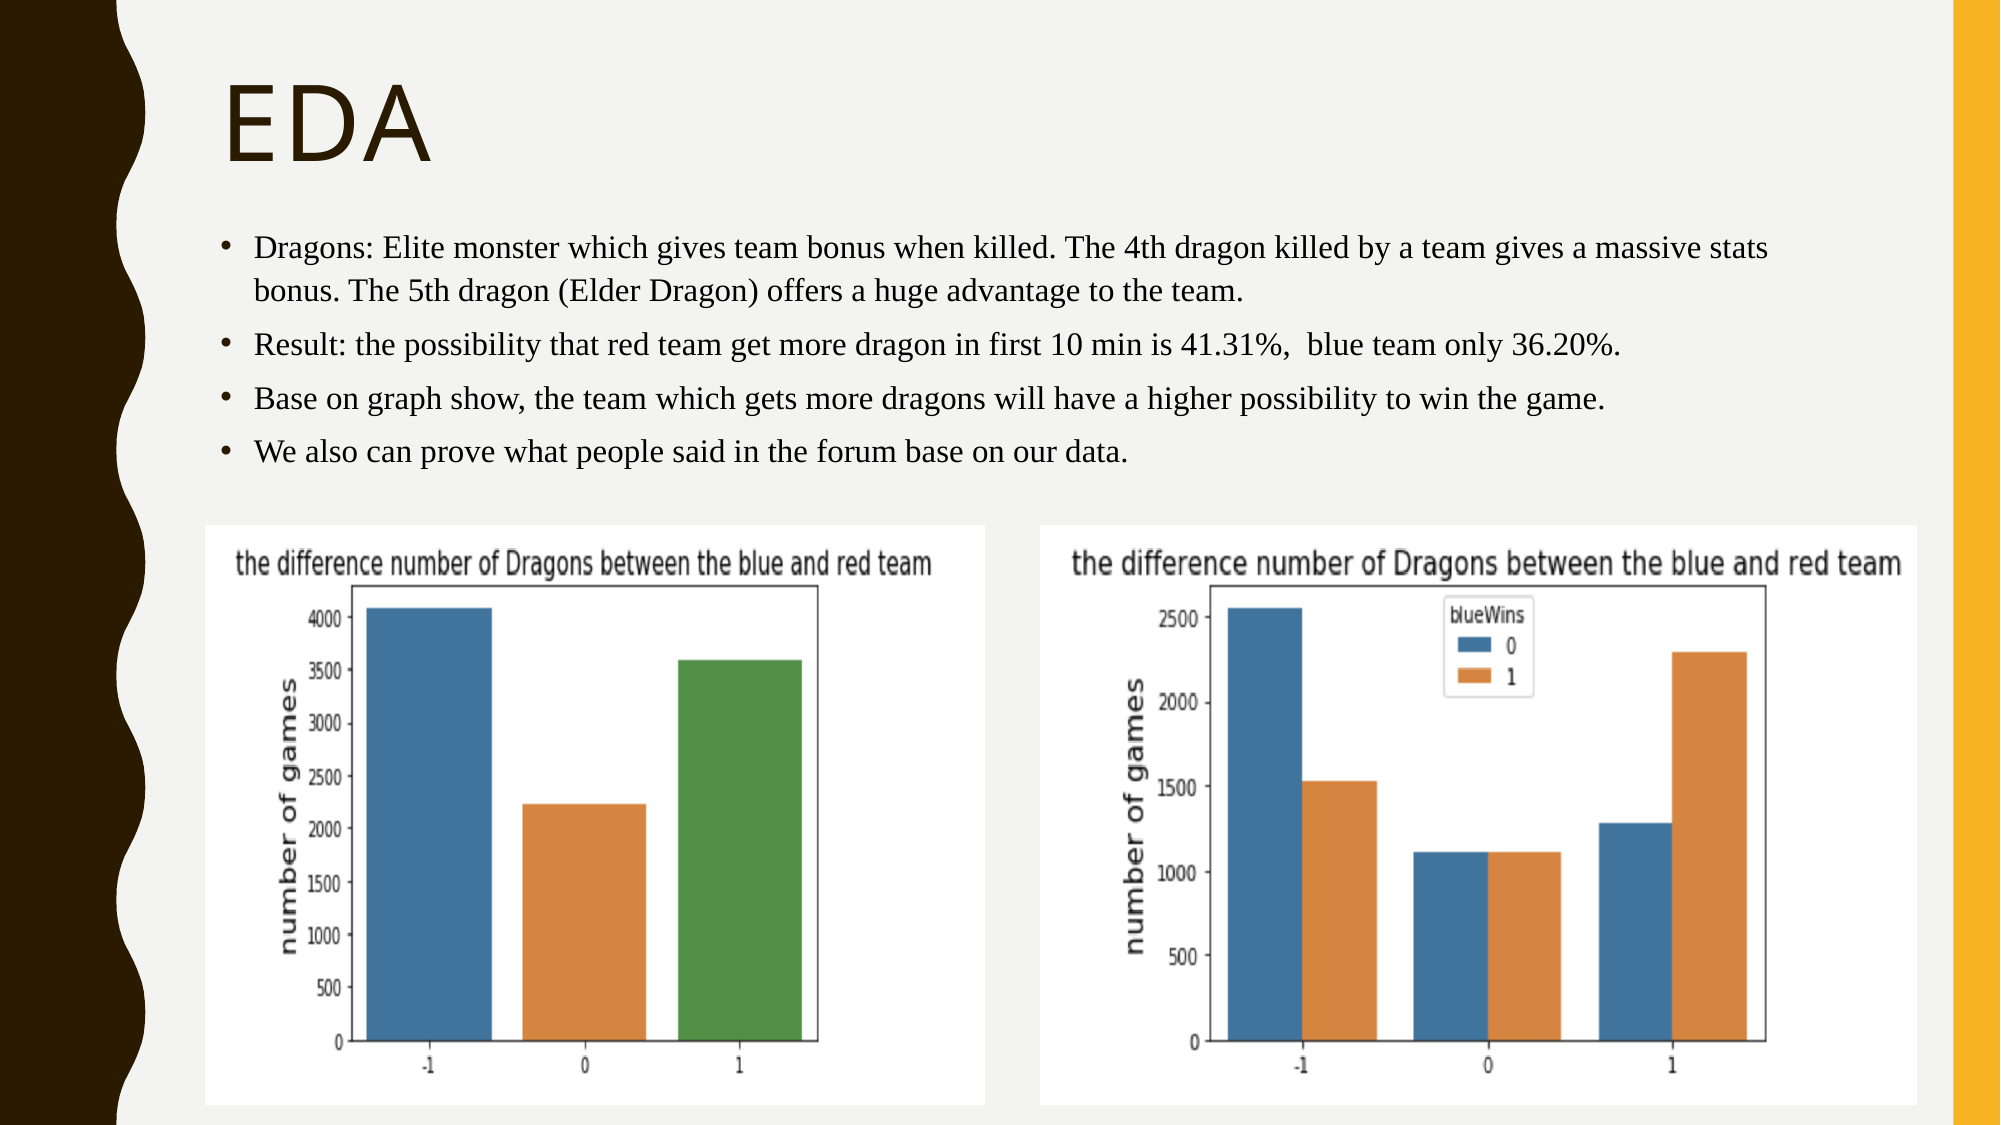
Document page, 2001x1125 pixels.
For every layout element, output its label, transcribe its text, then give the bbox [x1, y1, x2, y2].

title EDA [205, 62, 1875, 213]
list Dragons: Elite monster which gives team bonus when killed. The 4th dragon killed by a team gives a massive stats bonus. The 5th dragon (Elder Dragon) offers a huge advantage to the team. Result: the possibility that red team get more dragon in first 10 min is 41.31%, blue team only 36.20%. Base on graph show, the team which gets more dragons will have a higher possibility to win the game. We also can prove what people said in the forum base on our data. [205, 213, 1875, 482]
picture [205, 525, 986, 1105]
picture [1040, 525, 1917, 1105]
